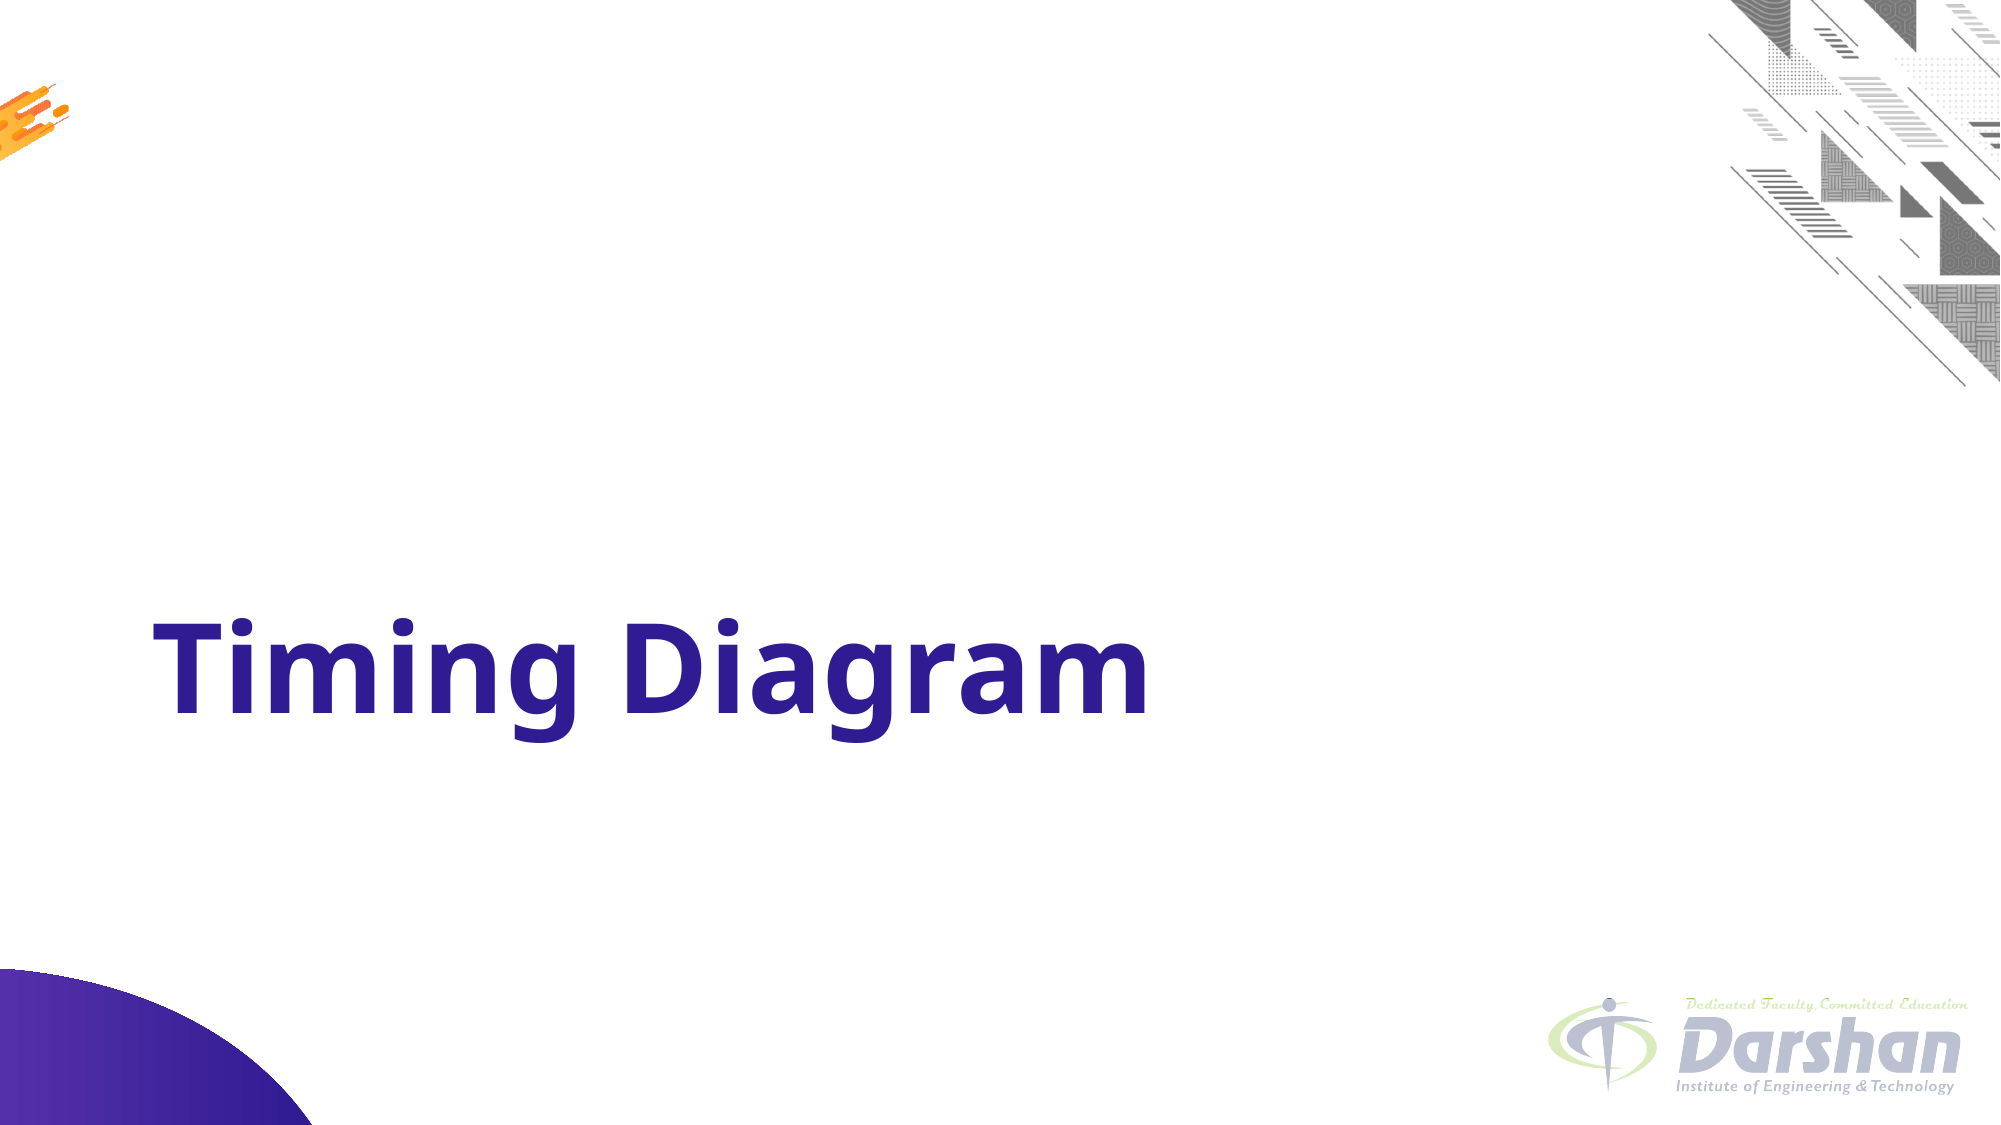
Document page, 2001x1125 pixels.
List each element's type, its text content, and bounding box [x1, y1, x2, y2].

table_cell 15 [1548, 998, 1968, 1095]
picture [0, 65, 90, 193]
title Timing Diagram [136, 280, 1862, 749]
